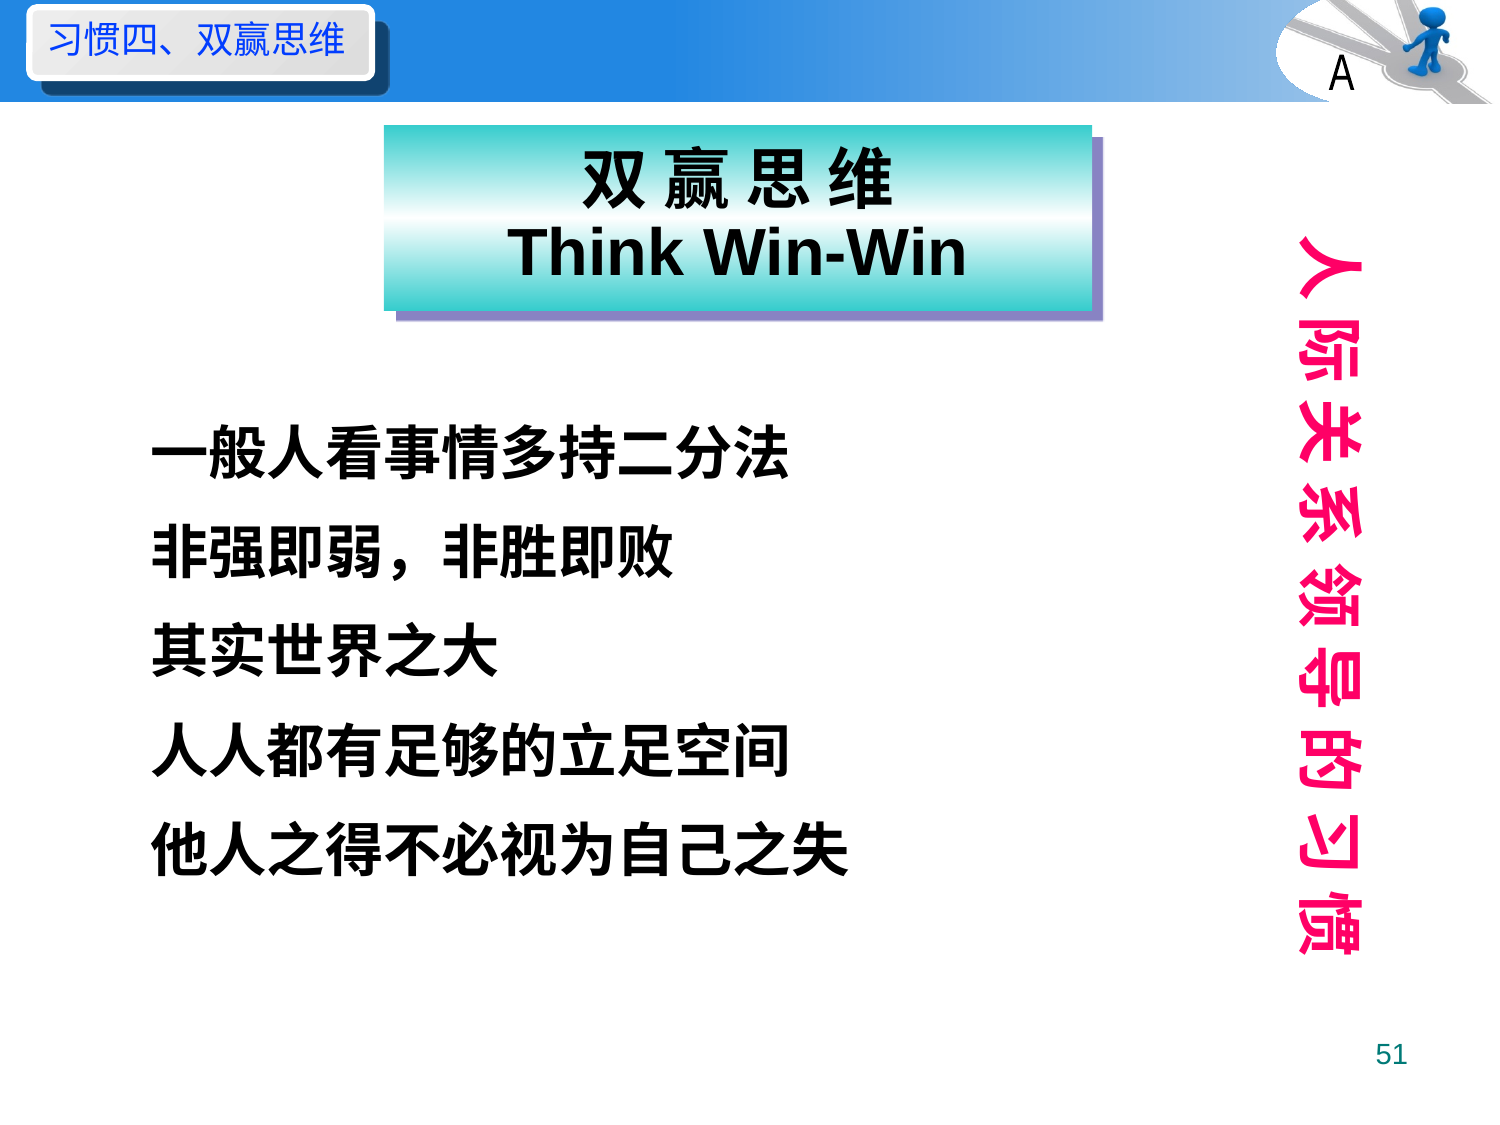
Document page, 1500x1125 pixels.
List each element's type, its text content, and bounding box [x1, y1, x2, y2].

text_box 一般人看事情多持二分法 非强即弱，非胜即败 其实世界之大 人人都有足够的立足空间 他人之得不必视为自己之失 [135, 408, 1086, 891]
title 双 赢 思 维 Think Win-Win [383, 125, 1093, 312]
slide_number 51 [1047, 1027, 1424, 1107]
picture [1281, 0, 1500, 104]
text_box 人 际 关 系 领 导 的 习 惯 [1269, 219, 1380, 991]
text_box 习惯四、双赢思维 [29, 7, 373, 79]
